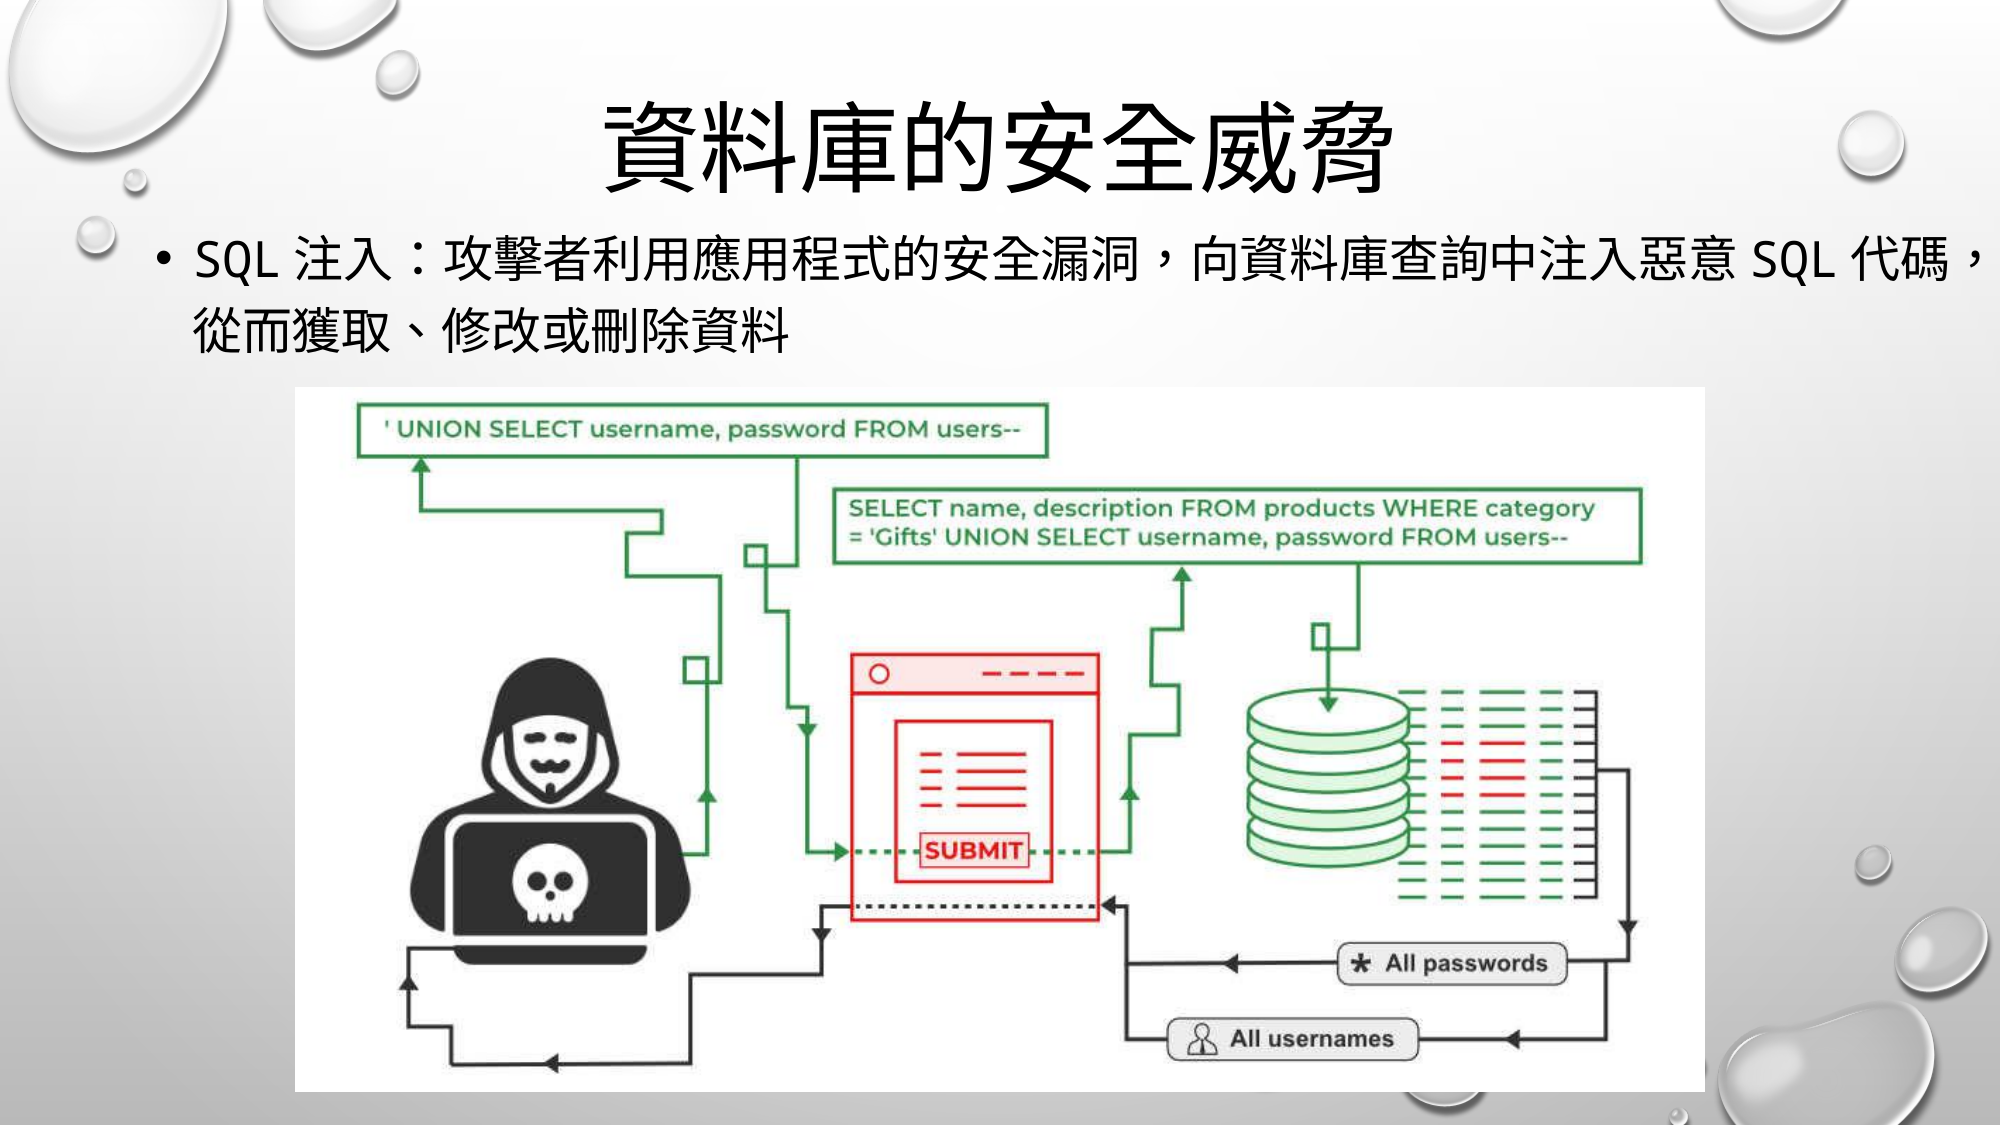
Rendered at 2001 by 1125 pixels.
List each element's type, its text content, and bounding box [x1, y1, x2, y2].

list SQL注入：攻擊者利用應用程式的安全漏洞，向資料庫查詢中注入惡意SQL代碼，從而獲取、修改或刪除資料 [139, 207, 2000, 327]
title 資料庫的安全威脅 [149, 22, 1851, 207]
picture [0, 0, 2000, 1125]
